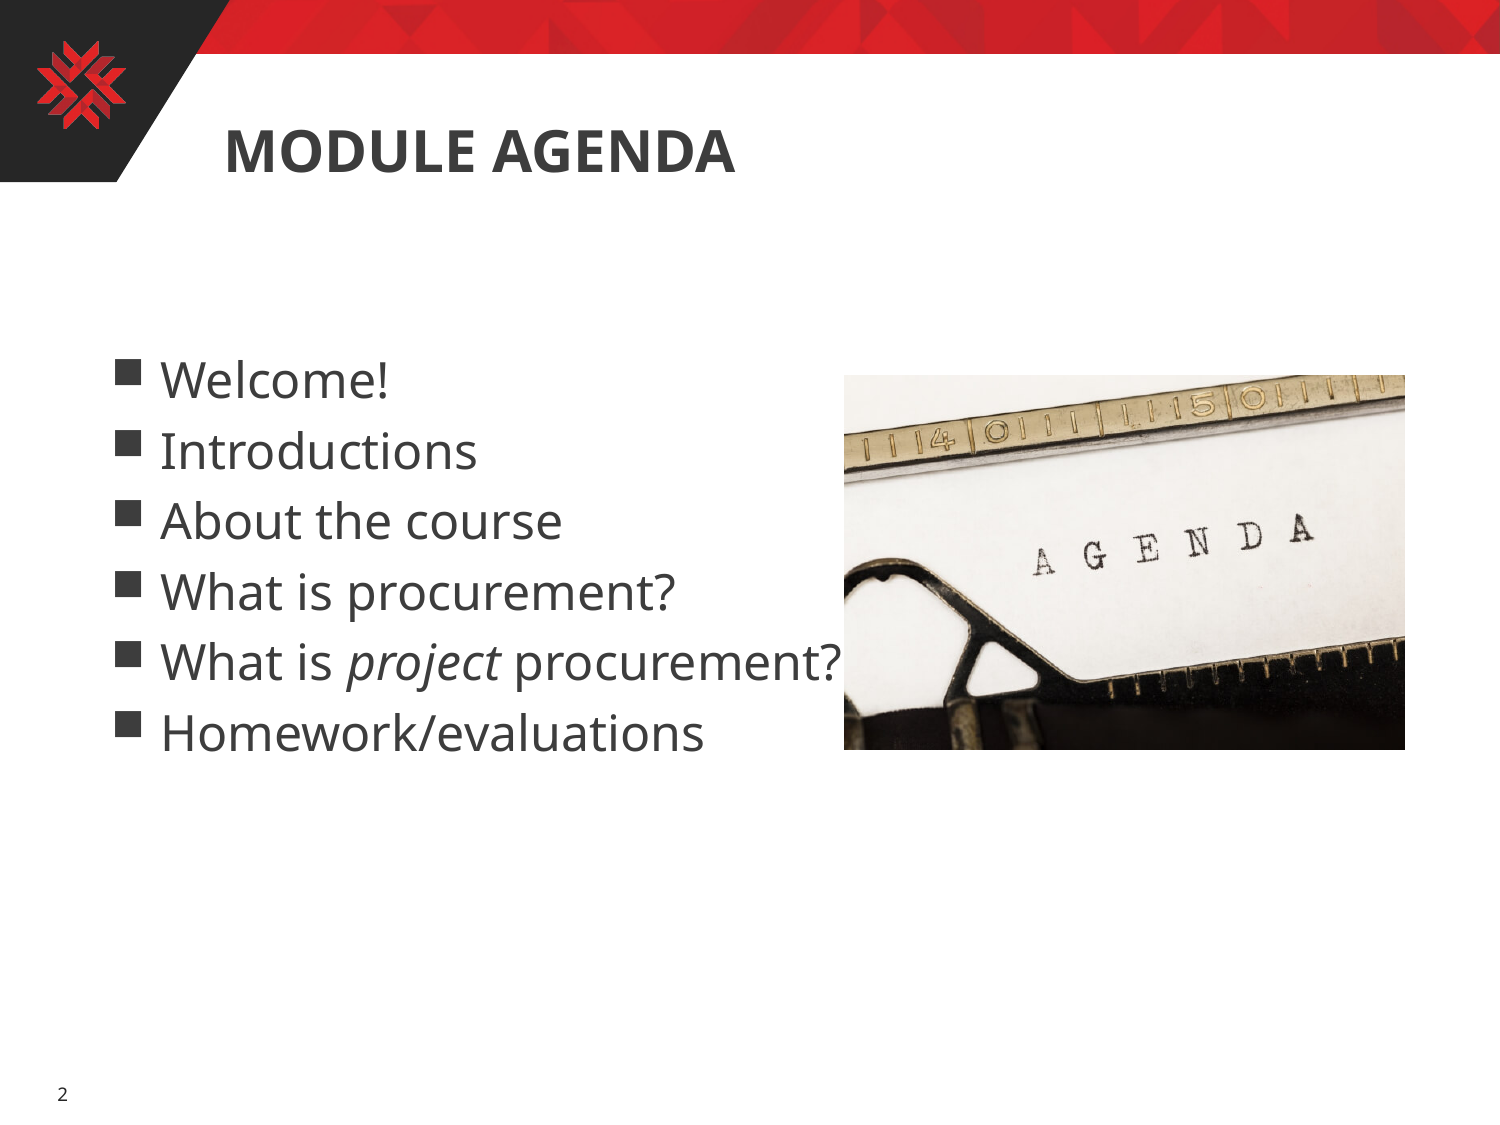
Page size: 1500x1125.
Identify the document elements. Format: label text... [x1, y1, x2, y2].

picture [197, 0, 1500, 54]
title Module agenda [208, 64, 1497, 193]
picture [37, 41, 132, 129]
slide_number 2 [0, 1065, 126, 1125]
list Welcome! Introductions About the course What is procurement? What is project procurement? Homework/evaluations [95, 341, 1126, 920]
picture [844, 375, 1405, 750]
